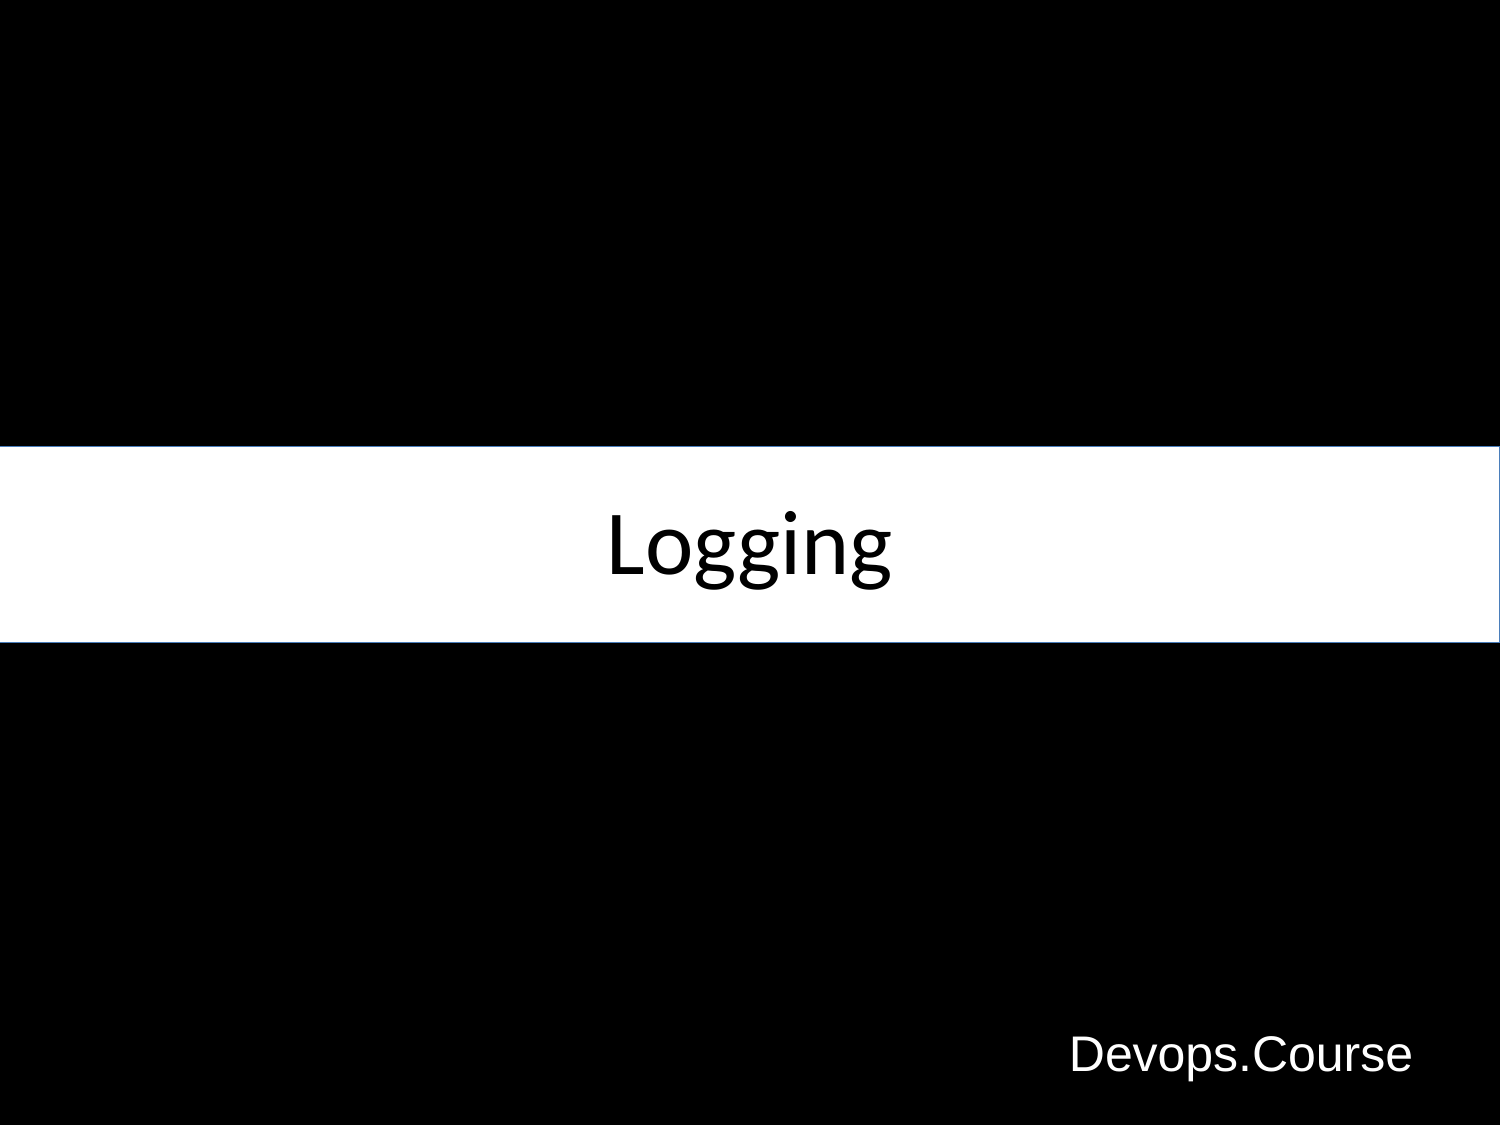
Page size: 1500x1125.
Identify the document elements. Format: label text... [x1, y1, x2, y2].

title Logging [74, 443, 1426, 632]
text_box Devops.Course [991, 1013, 1491, 1101]
text_box [0, 446, 1500, 643]
